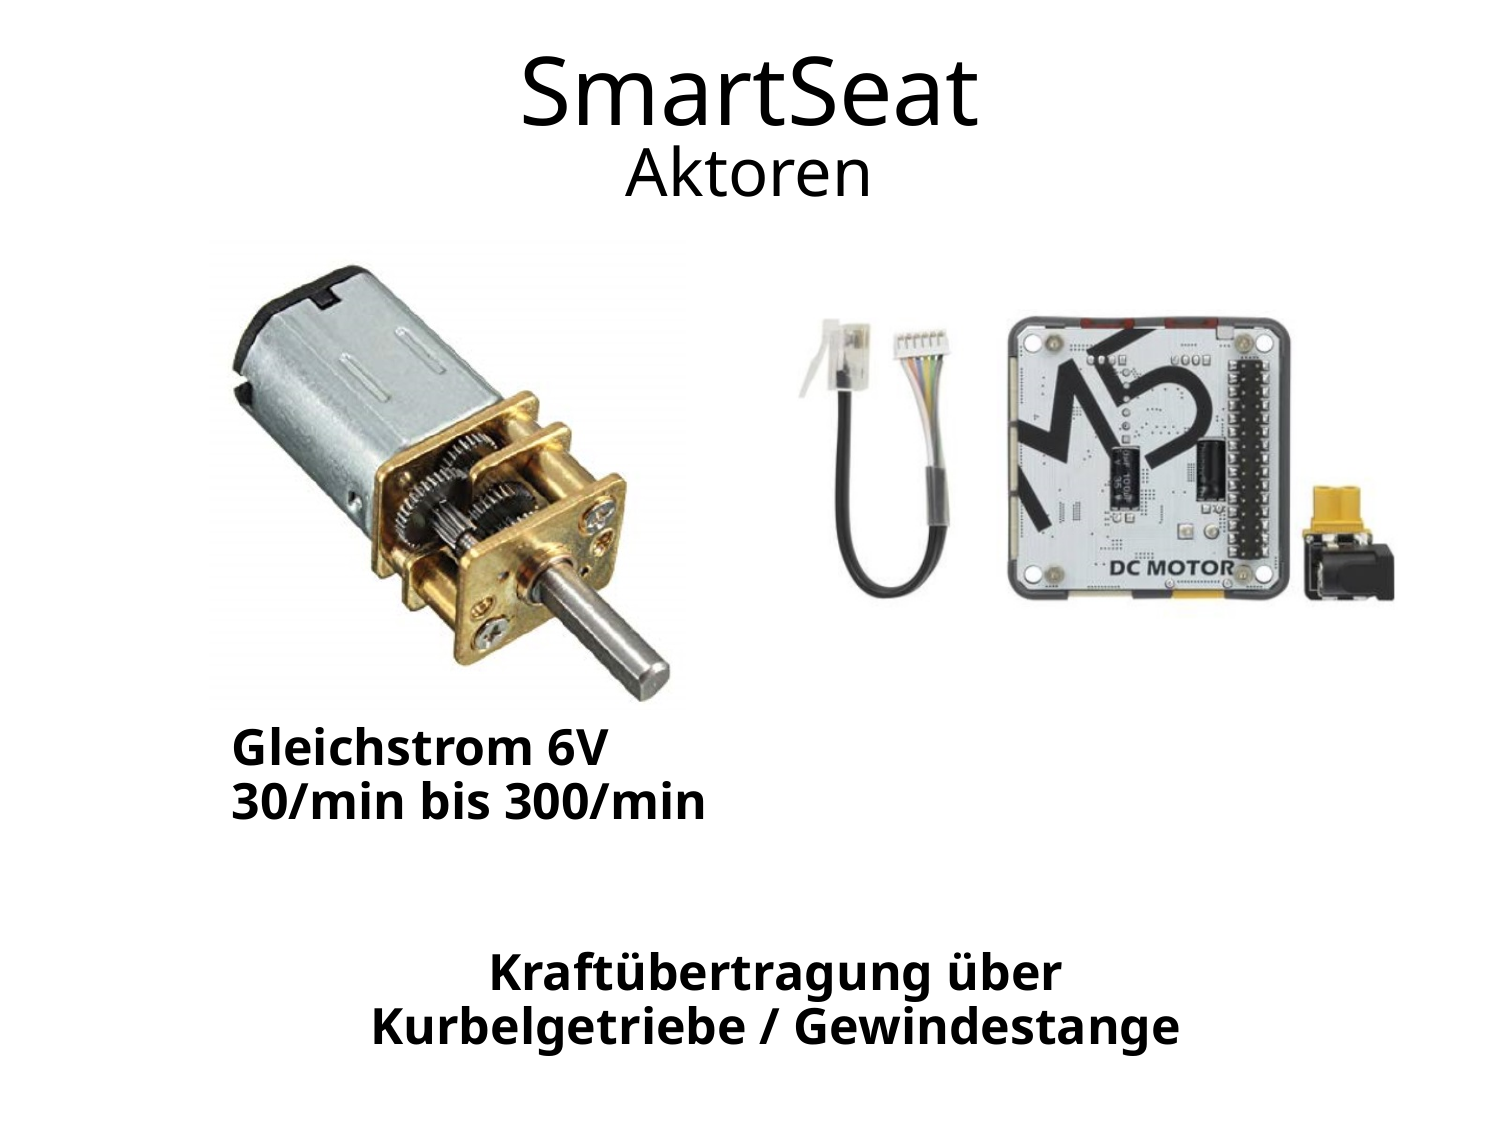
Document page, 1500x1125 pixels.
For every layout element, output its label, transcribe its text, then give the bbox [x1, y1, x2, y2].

picture [763, 284, 1434, 634]
text_box Kraftübertragung über Kurbelgetriebe / Gewindestange [282, 913, 1270, 1063]
picture [209, 238, 686, 710]
text_box Gleichstrom 6V 30/min bis 300/min [216, 688, 764, 838]
title SmartSeat [244, 34, 1256, 154]
text_box Aktoren [512, 124, 988, 219]
